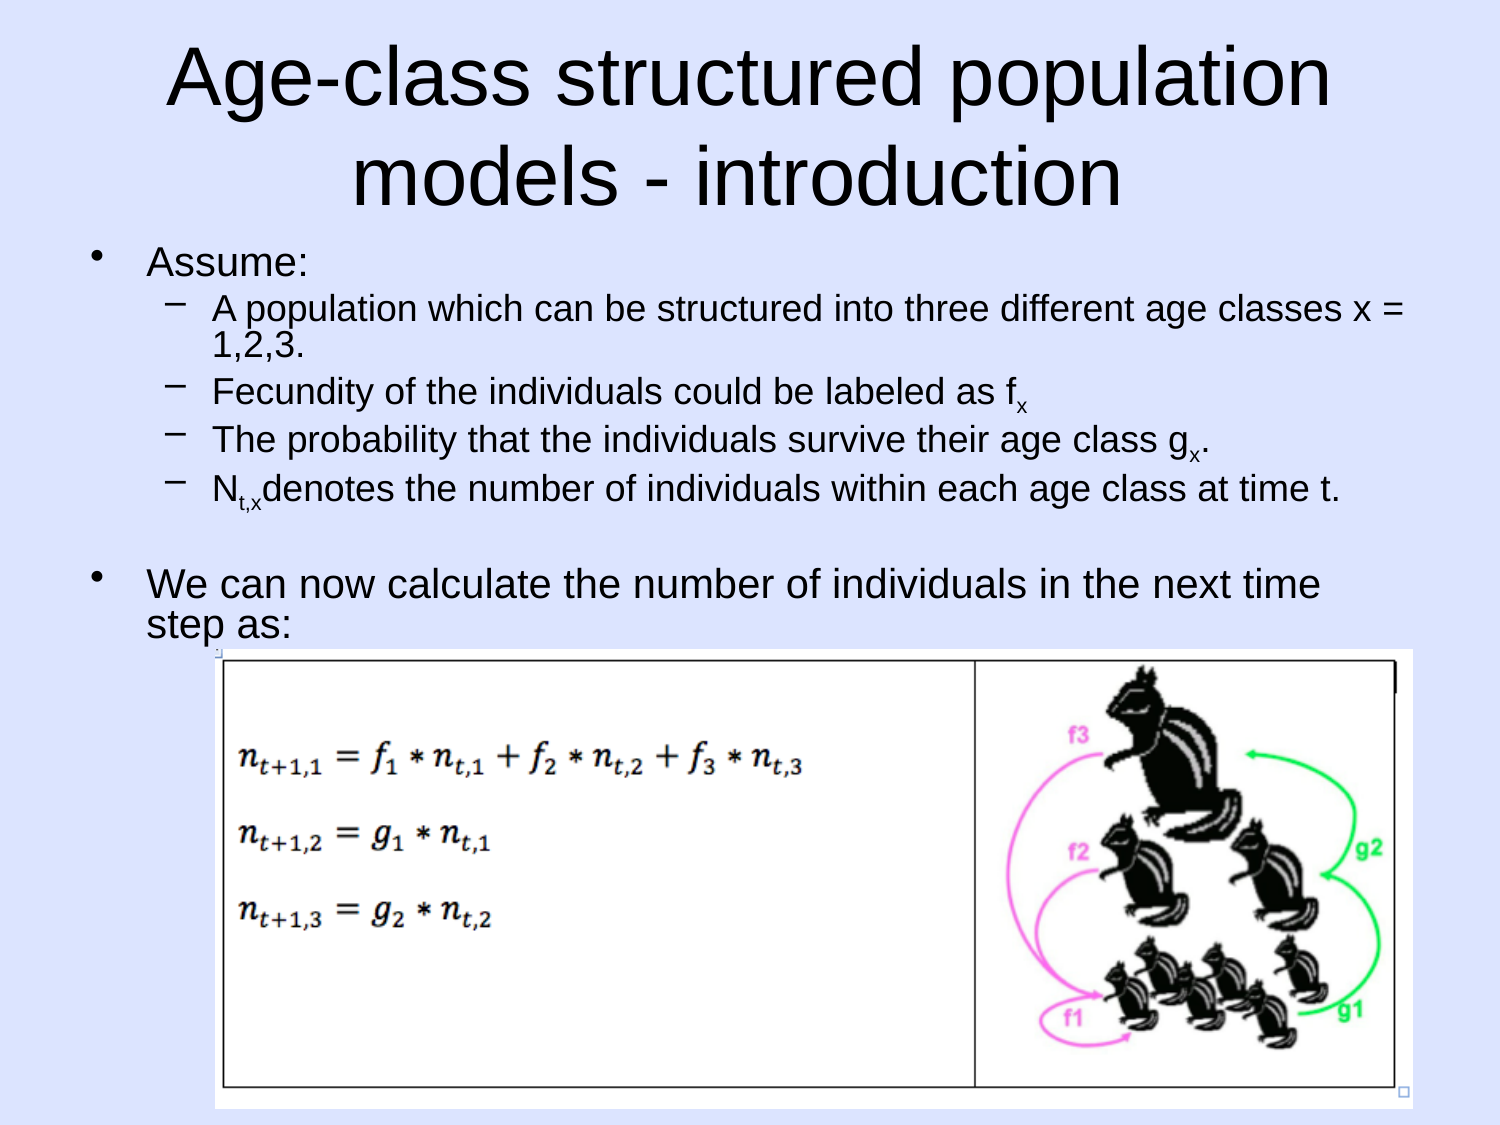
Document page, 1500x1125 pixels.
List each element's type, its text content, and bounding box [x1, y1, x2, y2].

list Assume: A population which can be structured into three different age classes x = 1,2,3. Fecundity of the individuals could be labeled as fx The probability that the individuals survive their age class gx. Nt,xdenotes the number of individuals within each age class at time t. We can now calculate the number of individuals in the next time step as: [75, 237, 1425, 976]
title Age-class structured population models - introduction [75, 45, 1425, 200]
picture [214, 649, 1413, 1110]
